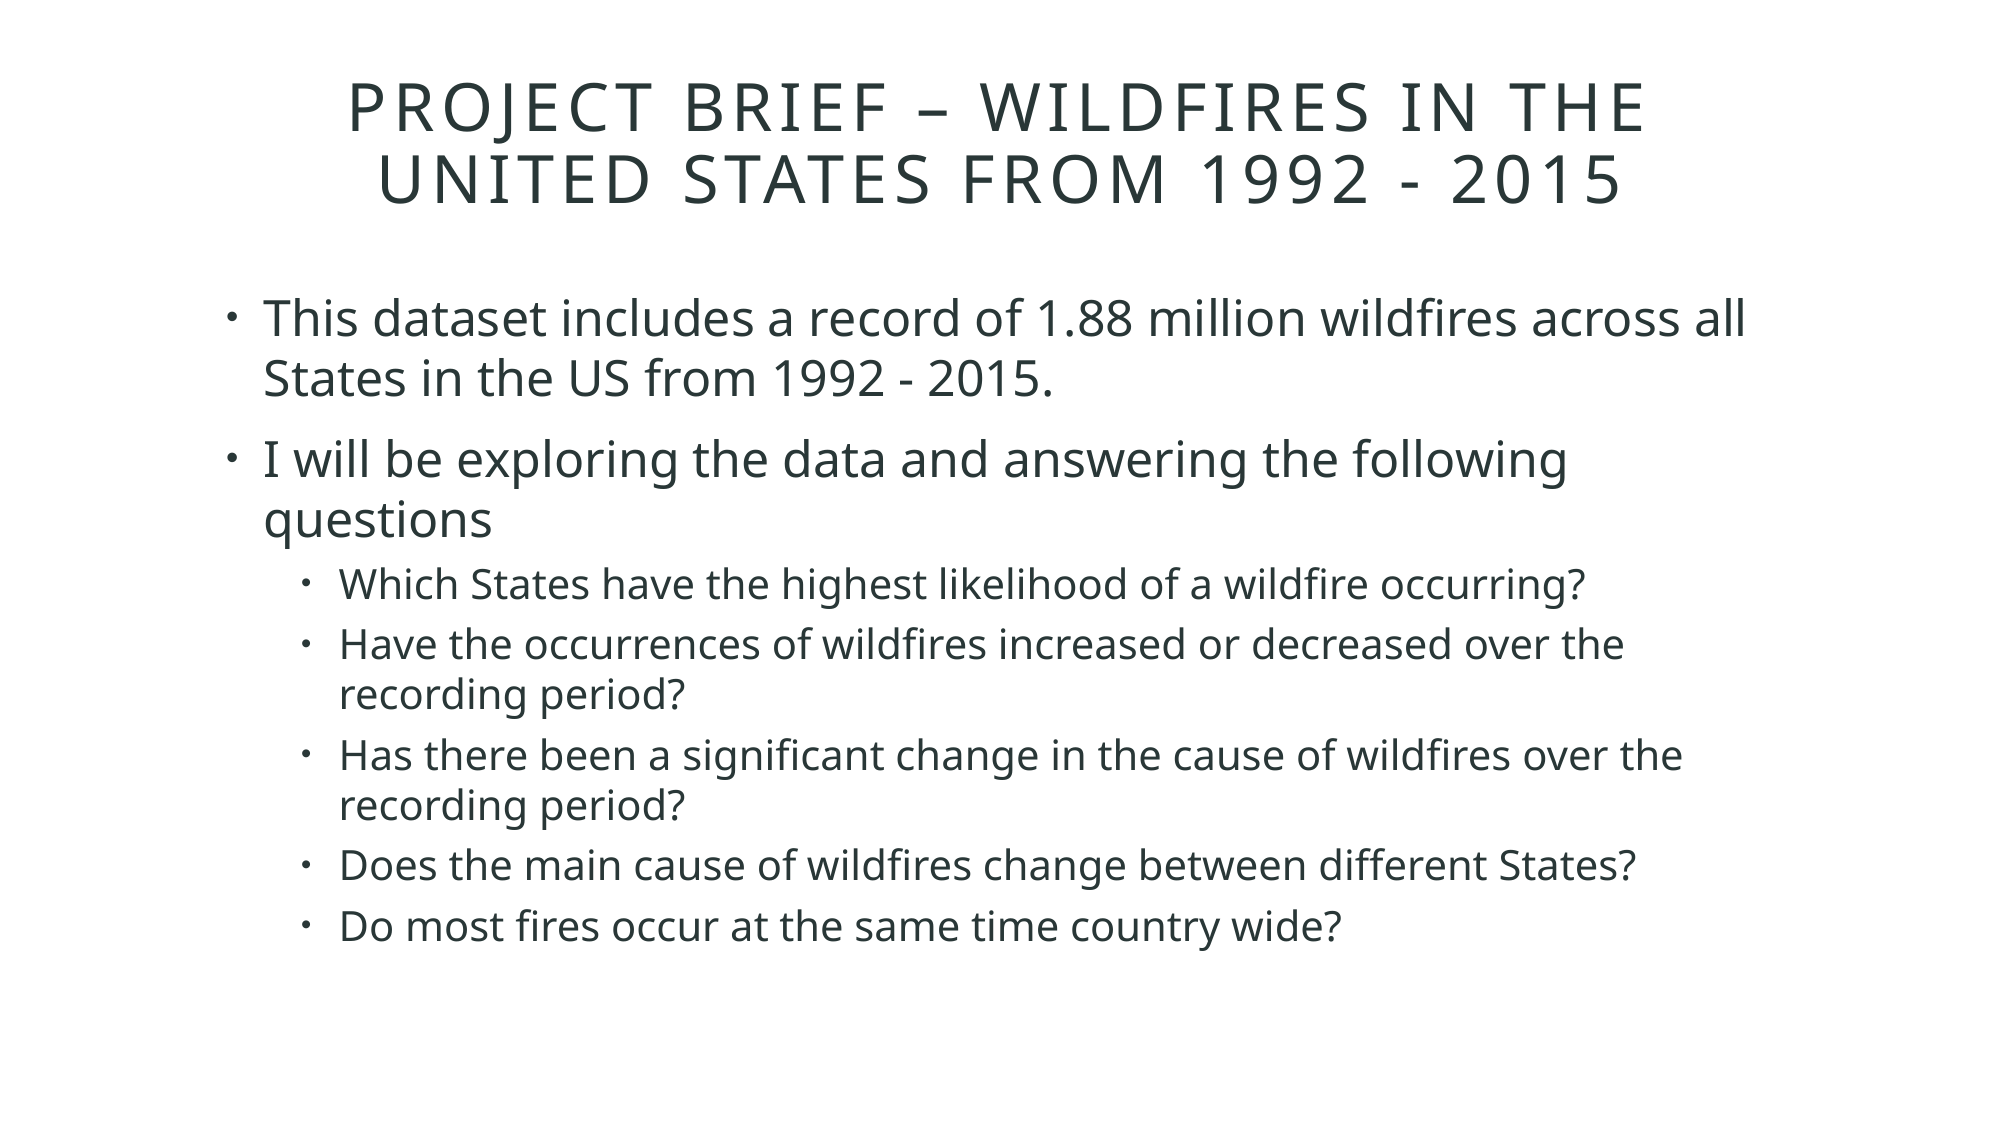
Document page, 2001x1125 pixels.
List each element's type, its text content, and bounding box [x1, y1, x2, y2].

list This dataset includes a record of 1.88 million wildfires across all States in the US from 1992 - 2015. I will be exploring the data and answering the following questions Which States have the highest likelihood of a wildfire occurring? Have the occurrences of wildfires increased or decreased over the recording period? Has there been a significant change in the cause of wildfires over the recording period? Does the main cause of wildfires change between different States? Do most fires occur at the same time country wide? [211, 278, 1768, 1085]
title Project brief – wildfires in the united states from 1992 - 2015 [221, 0, 1779, 225]
